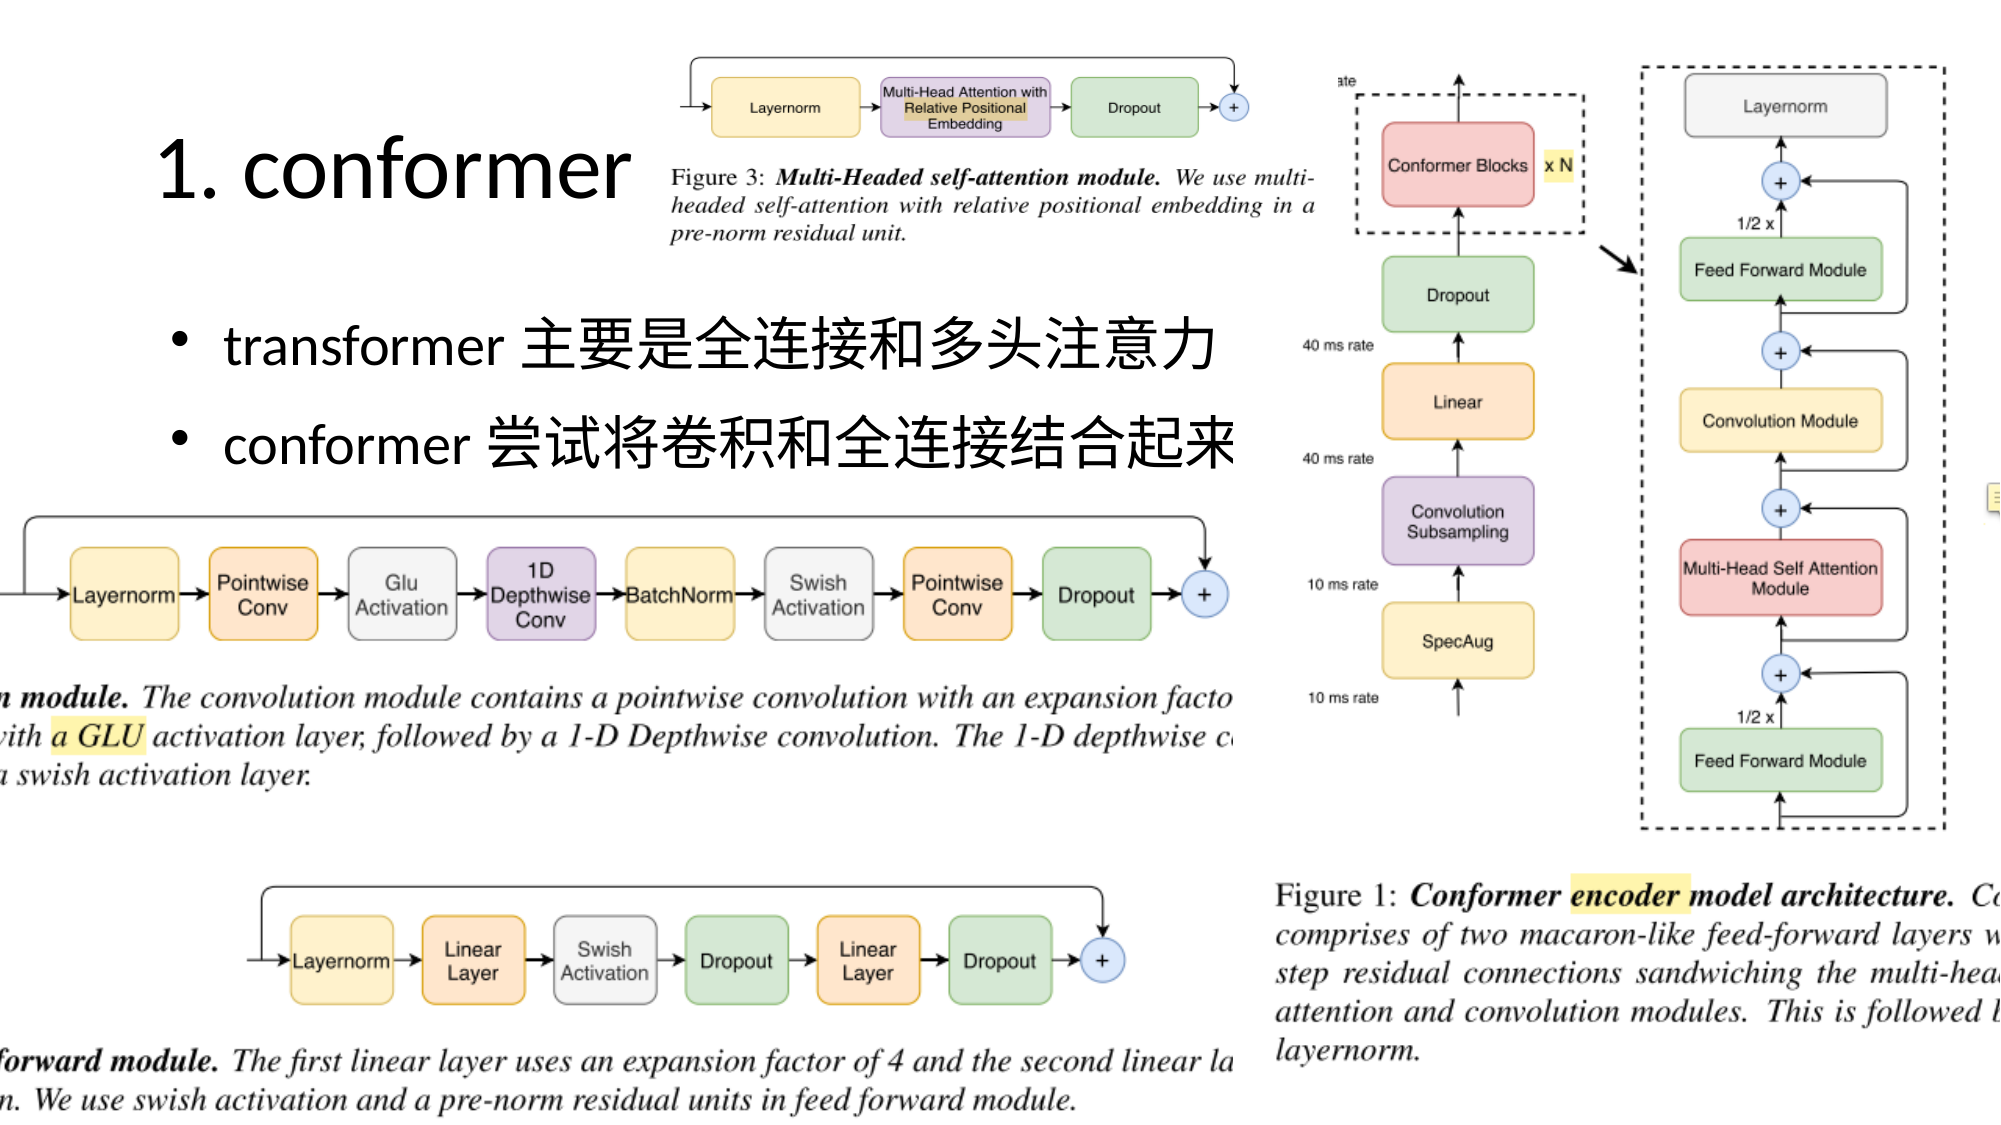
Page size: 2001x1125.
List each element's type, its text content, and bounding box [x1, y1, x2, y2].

text_box transformer主要是全连接和多头注意力 conformer尝试将卷积和全连接结合起来 [137, 299, 1228, 484]
picture [0, 13, 2000, 1125]
text_box 1. conformer [137, 59, 638, 277]
